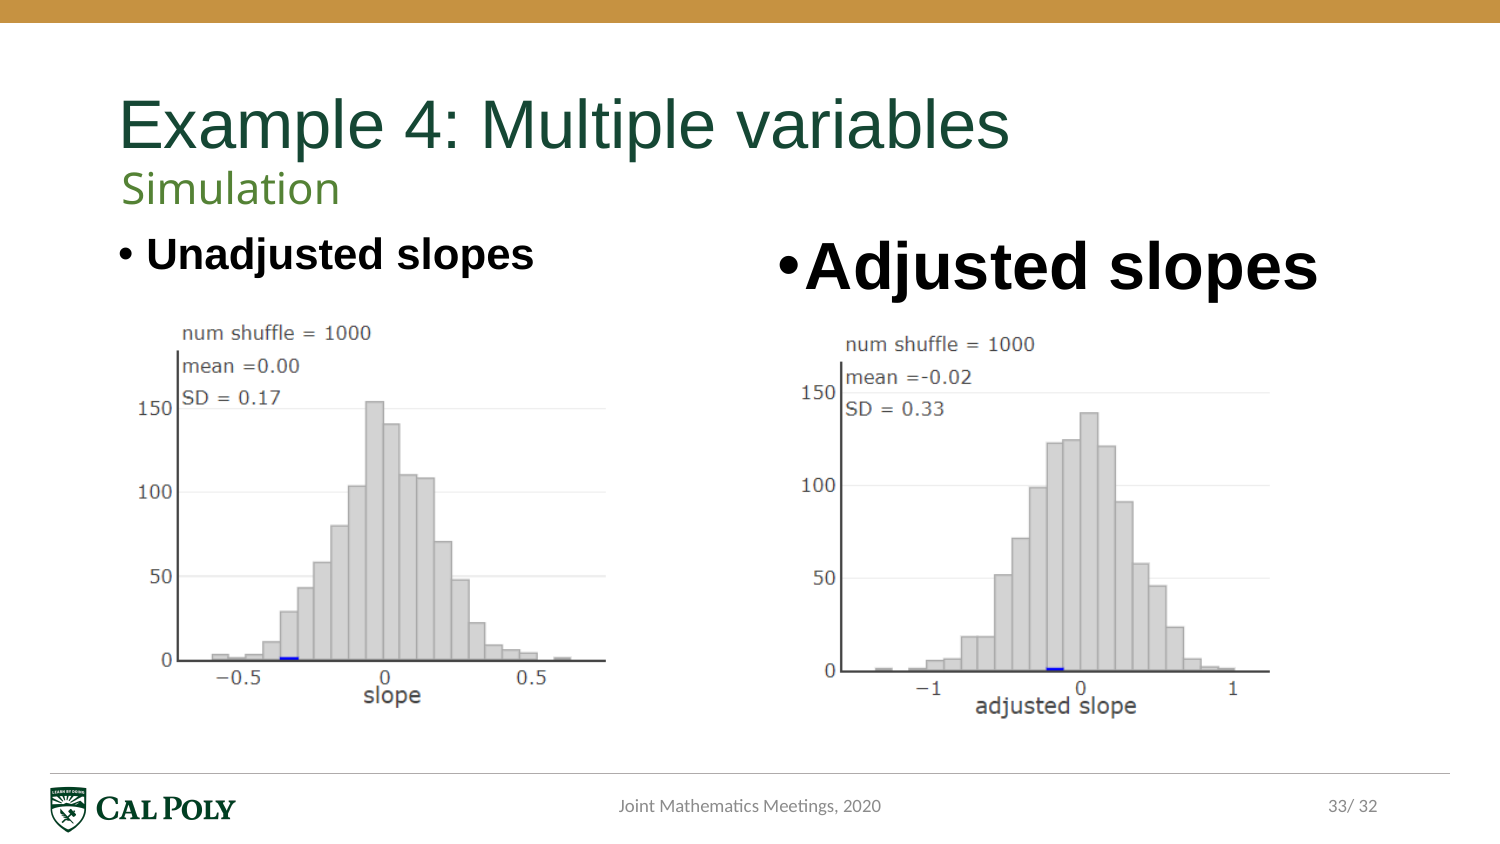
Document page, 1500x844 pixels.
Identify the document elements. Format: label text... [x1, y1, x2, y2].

picture [799, 323, 1277, 728]
text_box Simulation [106, 159, 1205, 222]
footer Joint Mathematics Meetings, 2020 [496, 782, 1004, 827]
list Unadjusted slopes [103, 224, 761, 760]
picture [138, 307, 614, 728]
list Adjusted slopes [761, 224, 1400, 760]
slide_number 33/ 32 [1059, 782, 1397, 827]
title Example 4: Multiple variables [103, 44, 1397, 208]
